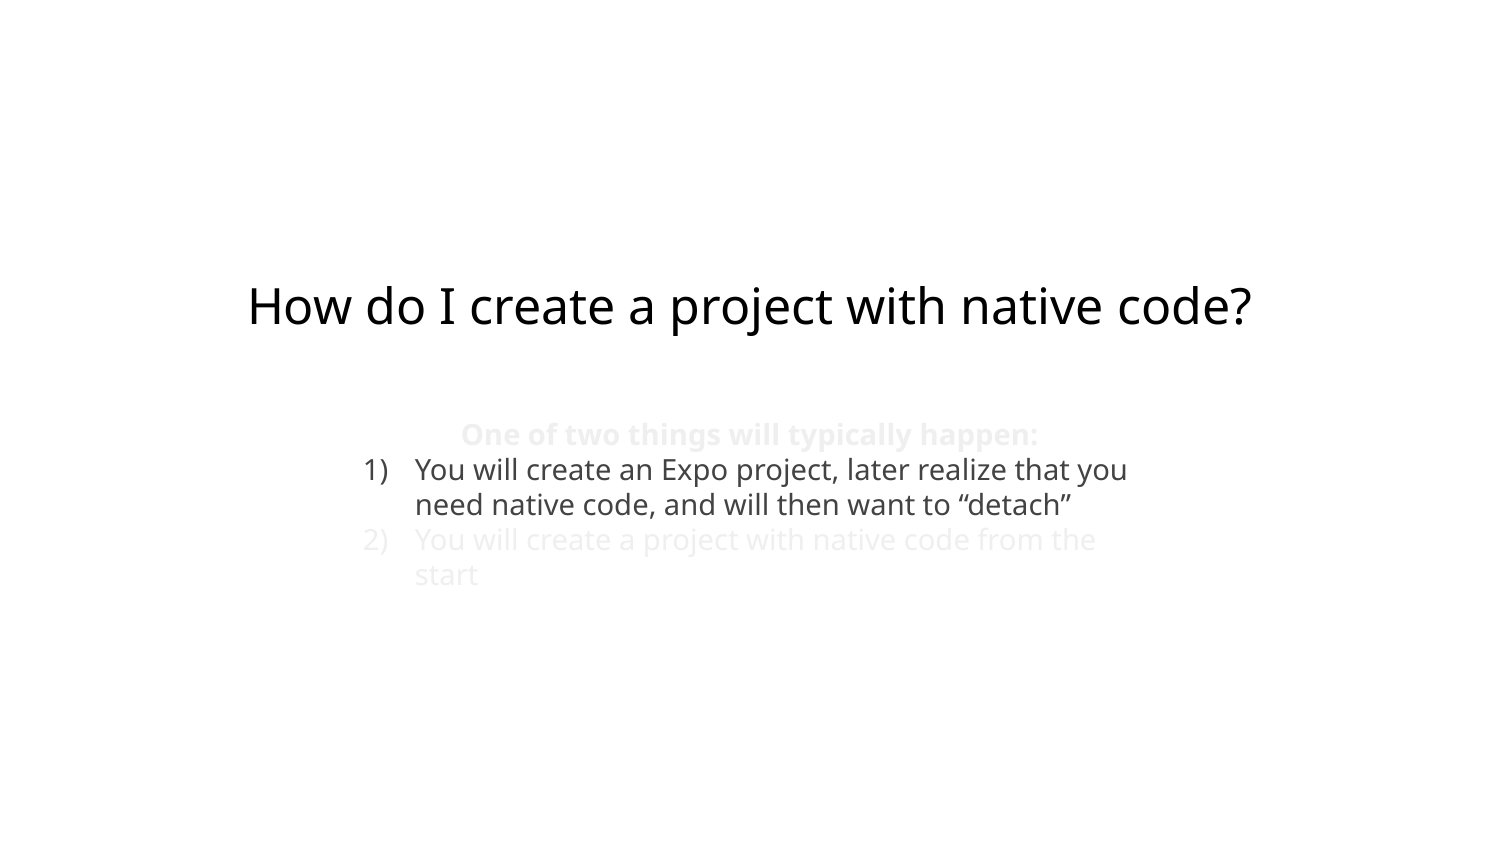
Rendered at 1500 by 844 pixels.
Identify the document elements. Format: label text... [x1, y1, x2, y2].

text_box One of two things will typically happen: You will create an Expo project, later realize that you need native code, and will then want to “detach” You will create a project with native code from the start [325, 358, 1175, 648]
text_box How do I create a project with native code? [136, 205, 1364, 405]
